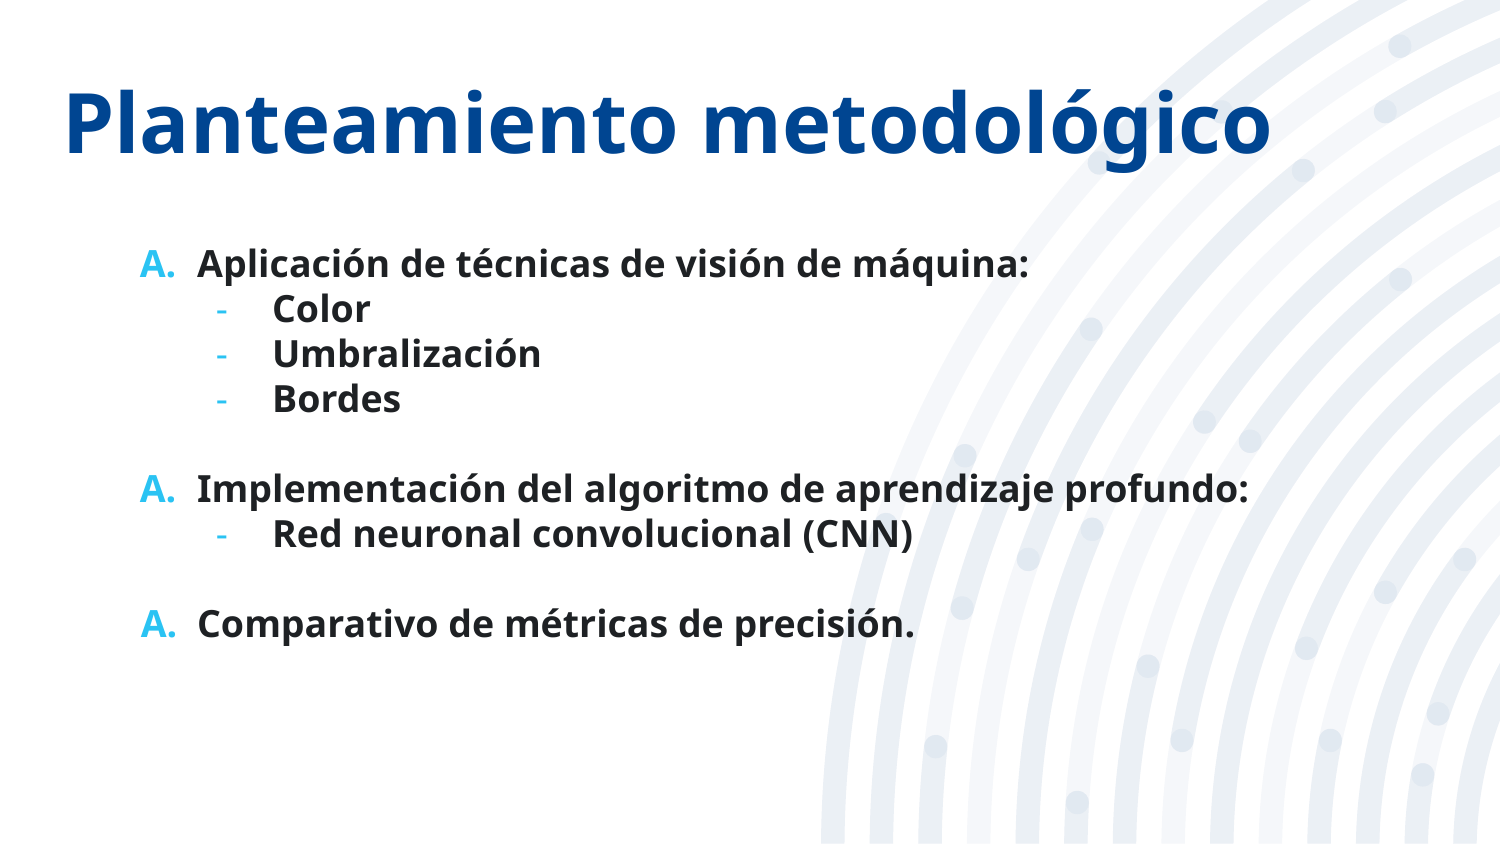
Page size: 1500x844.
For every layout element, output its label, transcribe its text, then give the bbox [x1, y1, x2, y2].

list Aplicación de técnicas de visión de máquina: Color Umbralización Bordes Implementación del algoritmo de aprendizaje profundo: Red neuronal convolucional (CNN) Comparativo de métricas de precisión. [122, 240, 1394, 755]
title Planteamiento metodológico [62, 53, 1356, 172]
